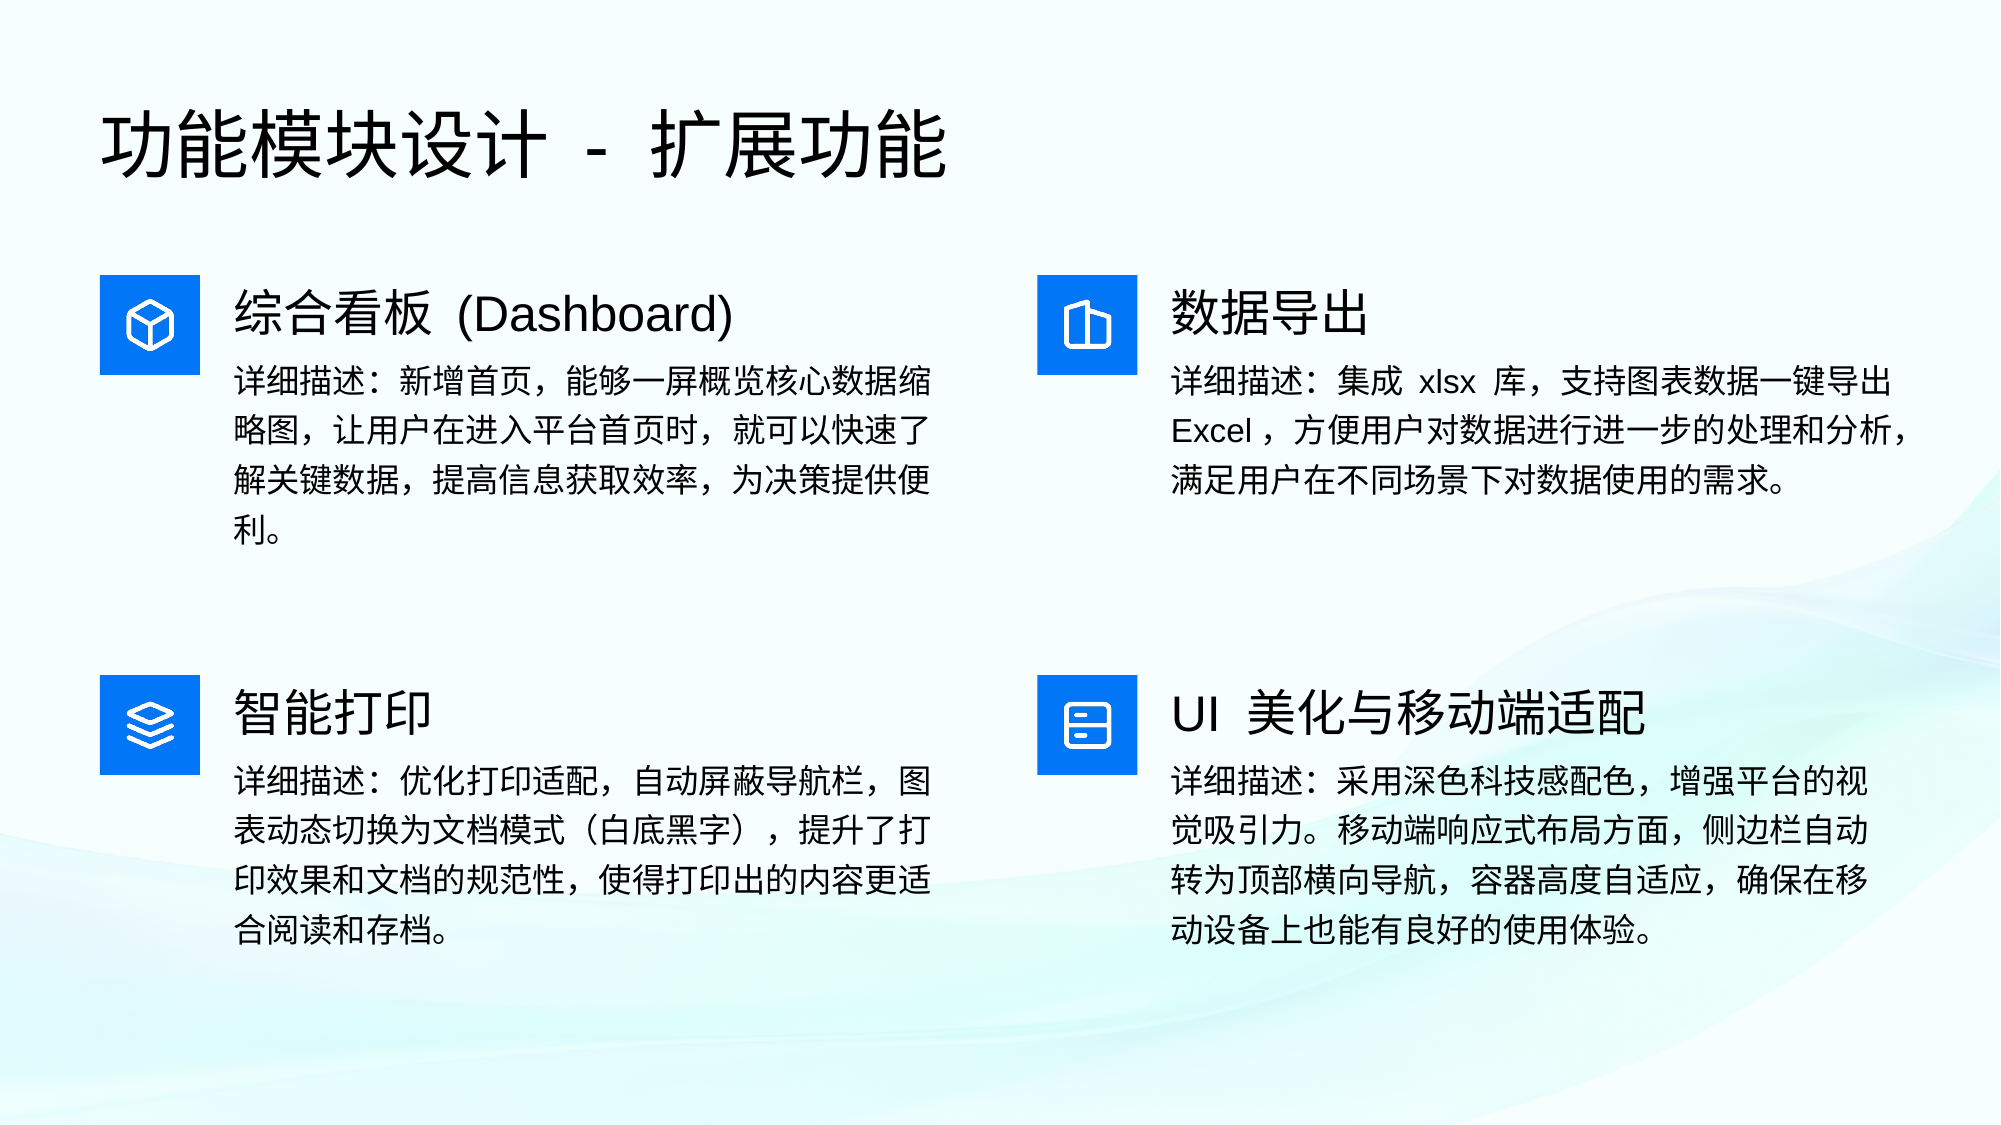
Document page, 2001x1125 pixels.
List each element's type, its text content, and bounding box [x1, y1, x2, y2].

list [99, 275, 200, 375]
list [99, 675, 200, 775]
list 详细描述：采用深色科技感配色，增强平台的视觉吸引力。移动端响应式布局方面，侧边栏自动转为顶部横向导航，容器高度自适应，确保在移动设备上也能有良好的使用体验。 [1170, 750, 1900, 1000]
list 详细描述：新增首页，能够一屏概览核心数据缩略图，让用户在进入平台首页时，就可以快速了解关键数据，提高信息获取效率，为决策提供便利。 [233, 350, 963, 600]
list UI 美化与移动端适配 [1170, 675, 1900, 742]
picture [123, 698, 177, 752]
list 详细描述：集成 xlsx 库，支持图表数据一键导出 Excel，方便用户对数据进行进一步的处理和分析，满足用户在不同场景下对数据使用的需求。 [1170, 350, 1900, 600]
list 数据导出 [1170, 275, 1900, 342]
list [1037, 275, 1138, 375]
picture [1060, 298, 1115, 352]
list [1037, 675, 1138, 775]
list 综合看板 (Dashboard) [233, 275, 963, 342]
title 功能模块设计 - 扩展功能 [99, 87, 1900, 188]
list 详细描述：优化打印适配，自动屏蔽导航栏，图表动态切换为文档模式（白底黑字），提升了打印效果和文档的规范性，使得打印出的内容更适合阅读和存档。 [233, 750, 963, 1000]
list 智能打印 [233, 675, 963, 742]
picture [1060, 698, 1115, 752]
picture [123, 298, 177, 352]
